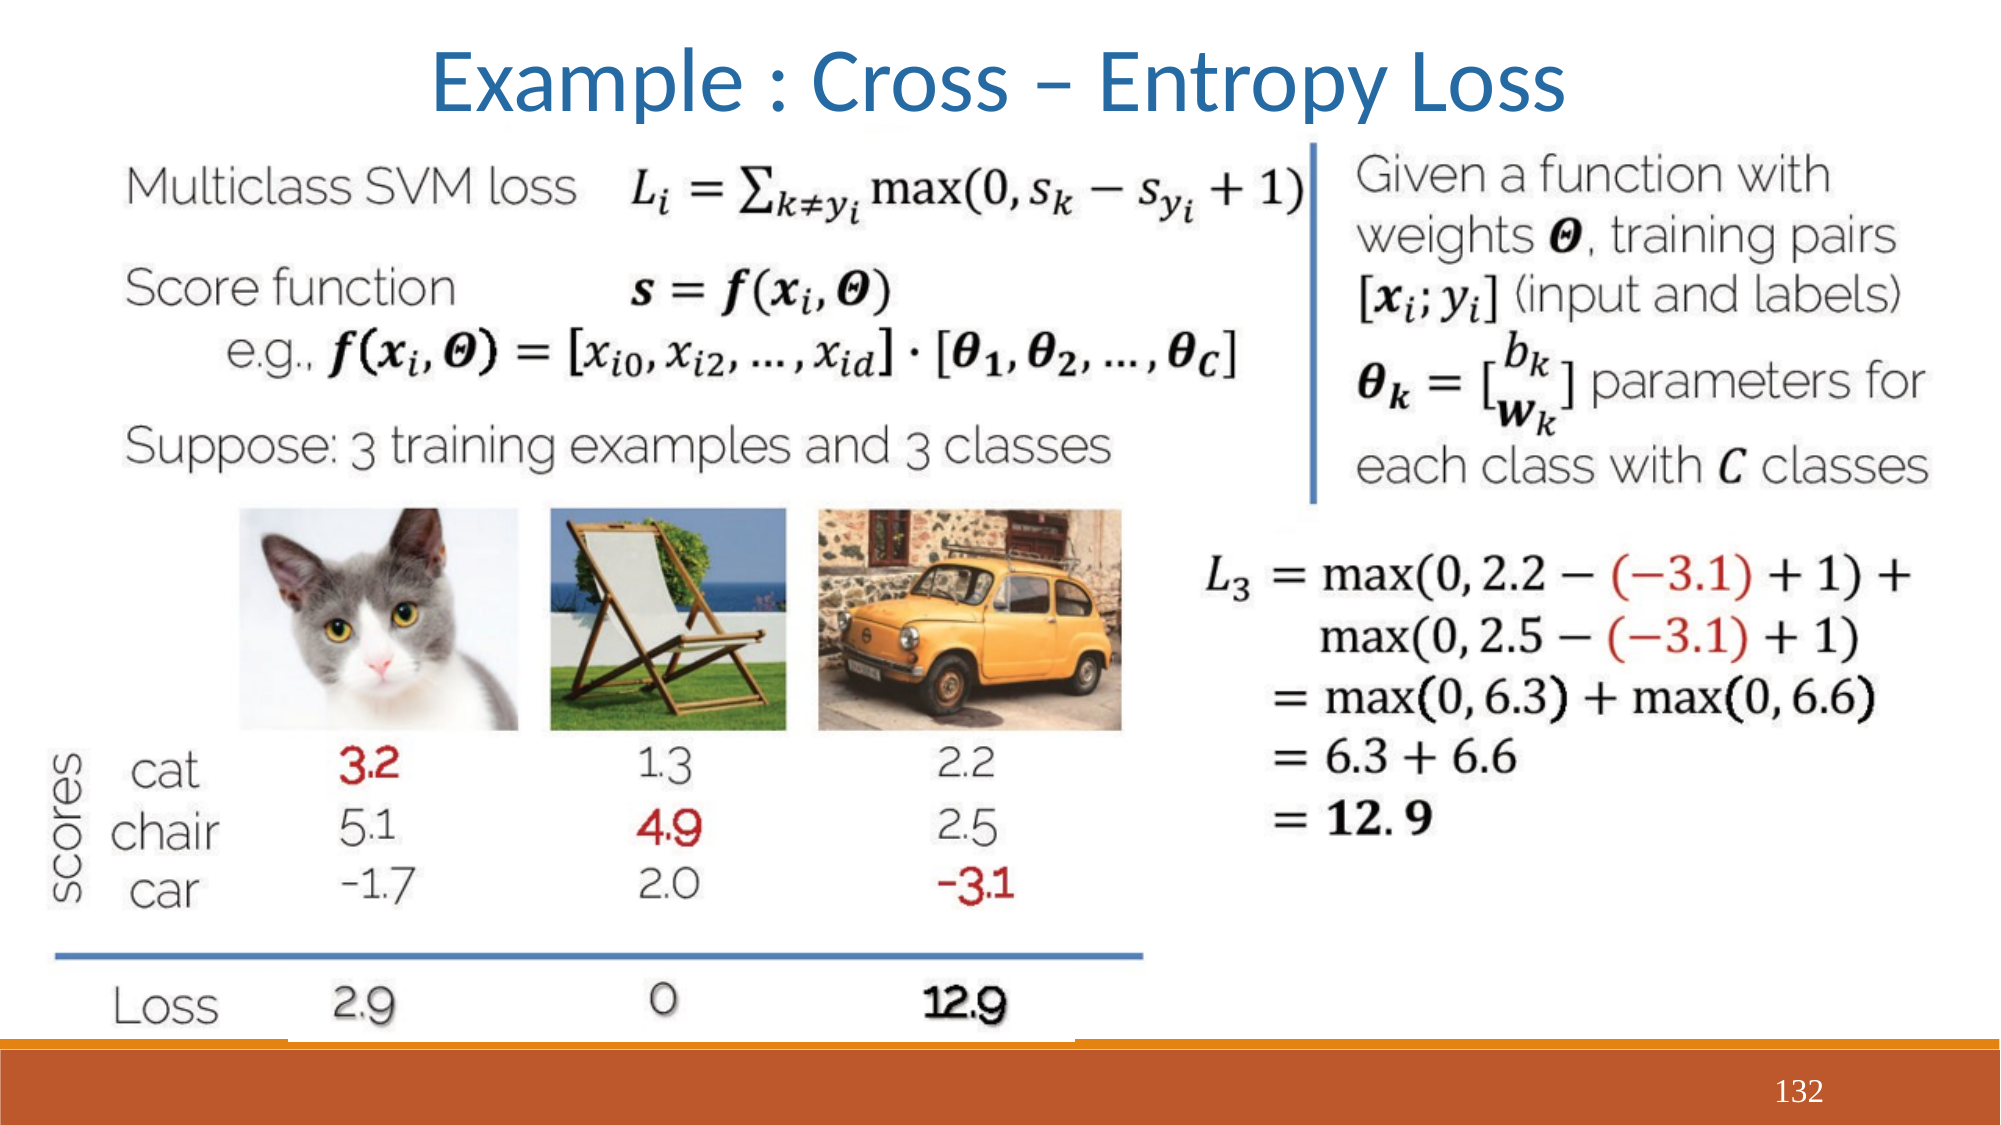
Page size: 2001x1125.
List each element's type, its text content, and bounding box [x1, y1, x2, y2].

text_box Example : Cross – Entropy Loss [137, 24, 1863, 121]
slide_number 132 [1624, 1059, 1840, 1120]
picture [25, 124, 1975, 1043]
